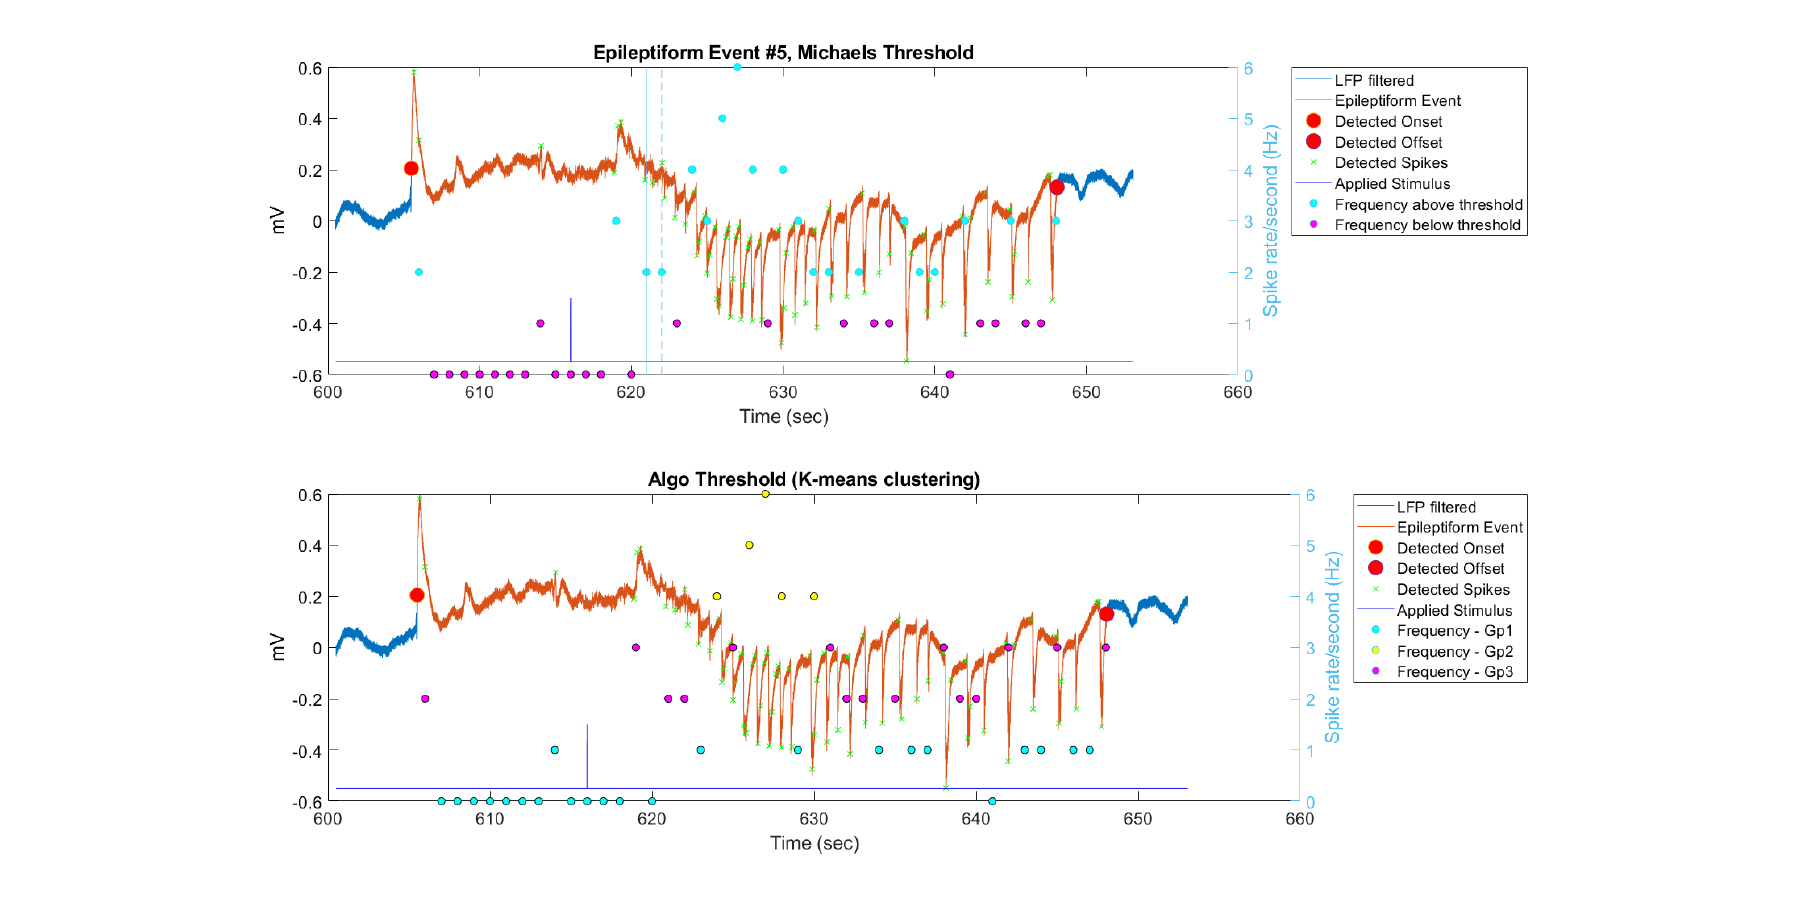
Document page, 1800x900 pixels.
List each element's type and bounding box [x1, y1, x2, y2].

picture [126, 0, 1674, 900]
